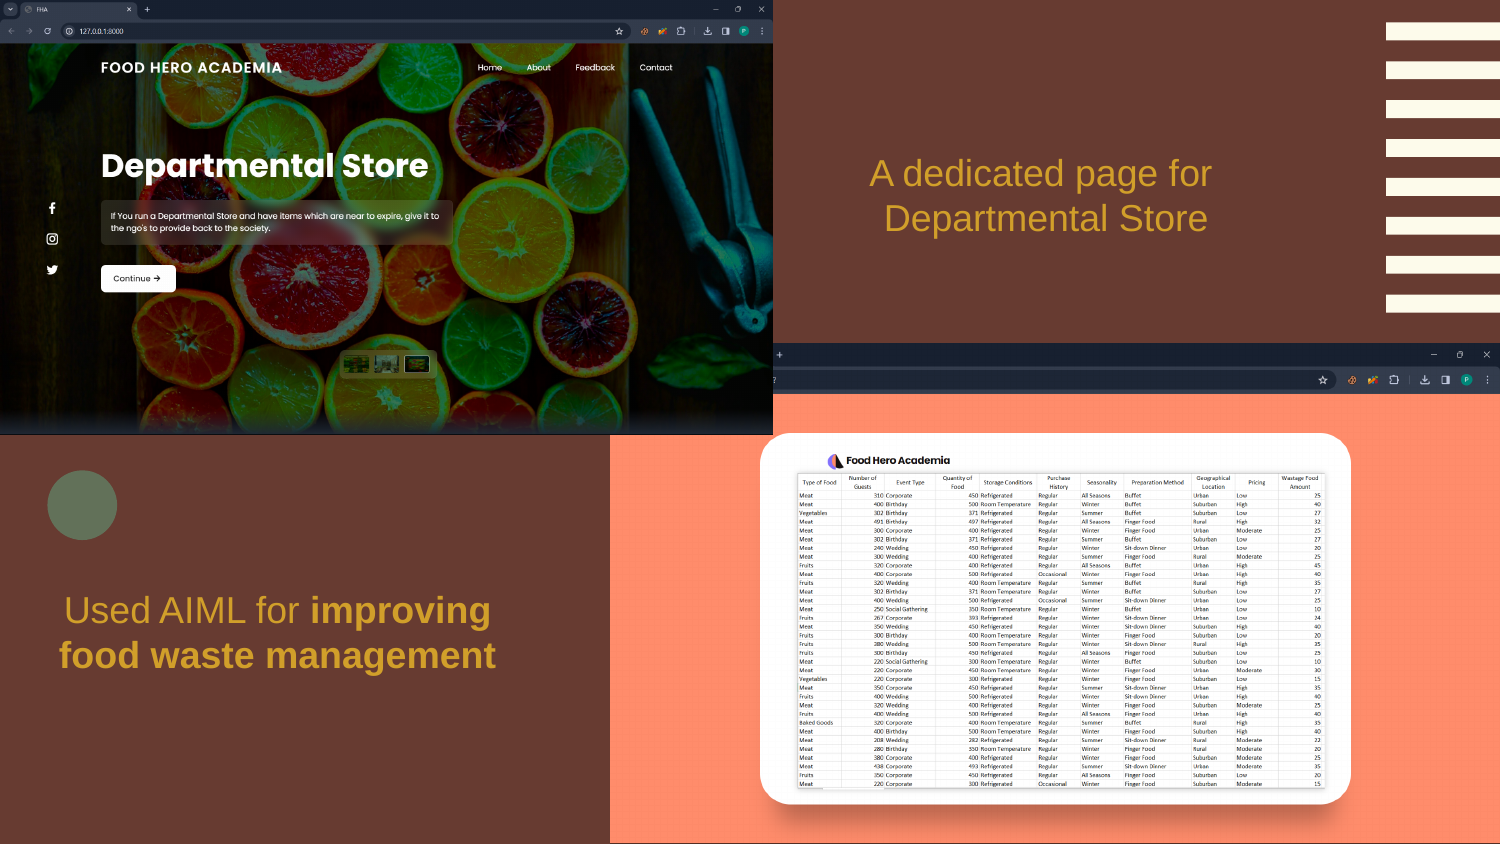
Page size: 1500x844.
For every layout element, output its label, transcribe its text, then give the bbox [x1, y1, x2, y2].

text_box A dedicated page for Departmental Store [782, 141, 1310, 247]
picture [0, 0, 1500, 844]
text_box Used AIML for improving food waste management [42, 578, 513, 684]
